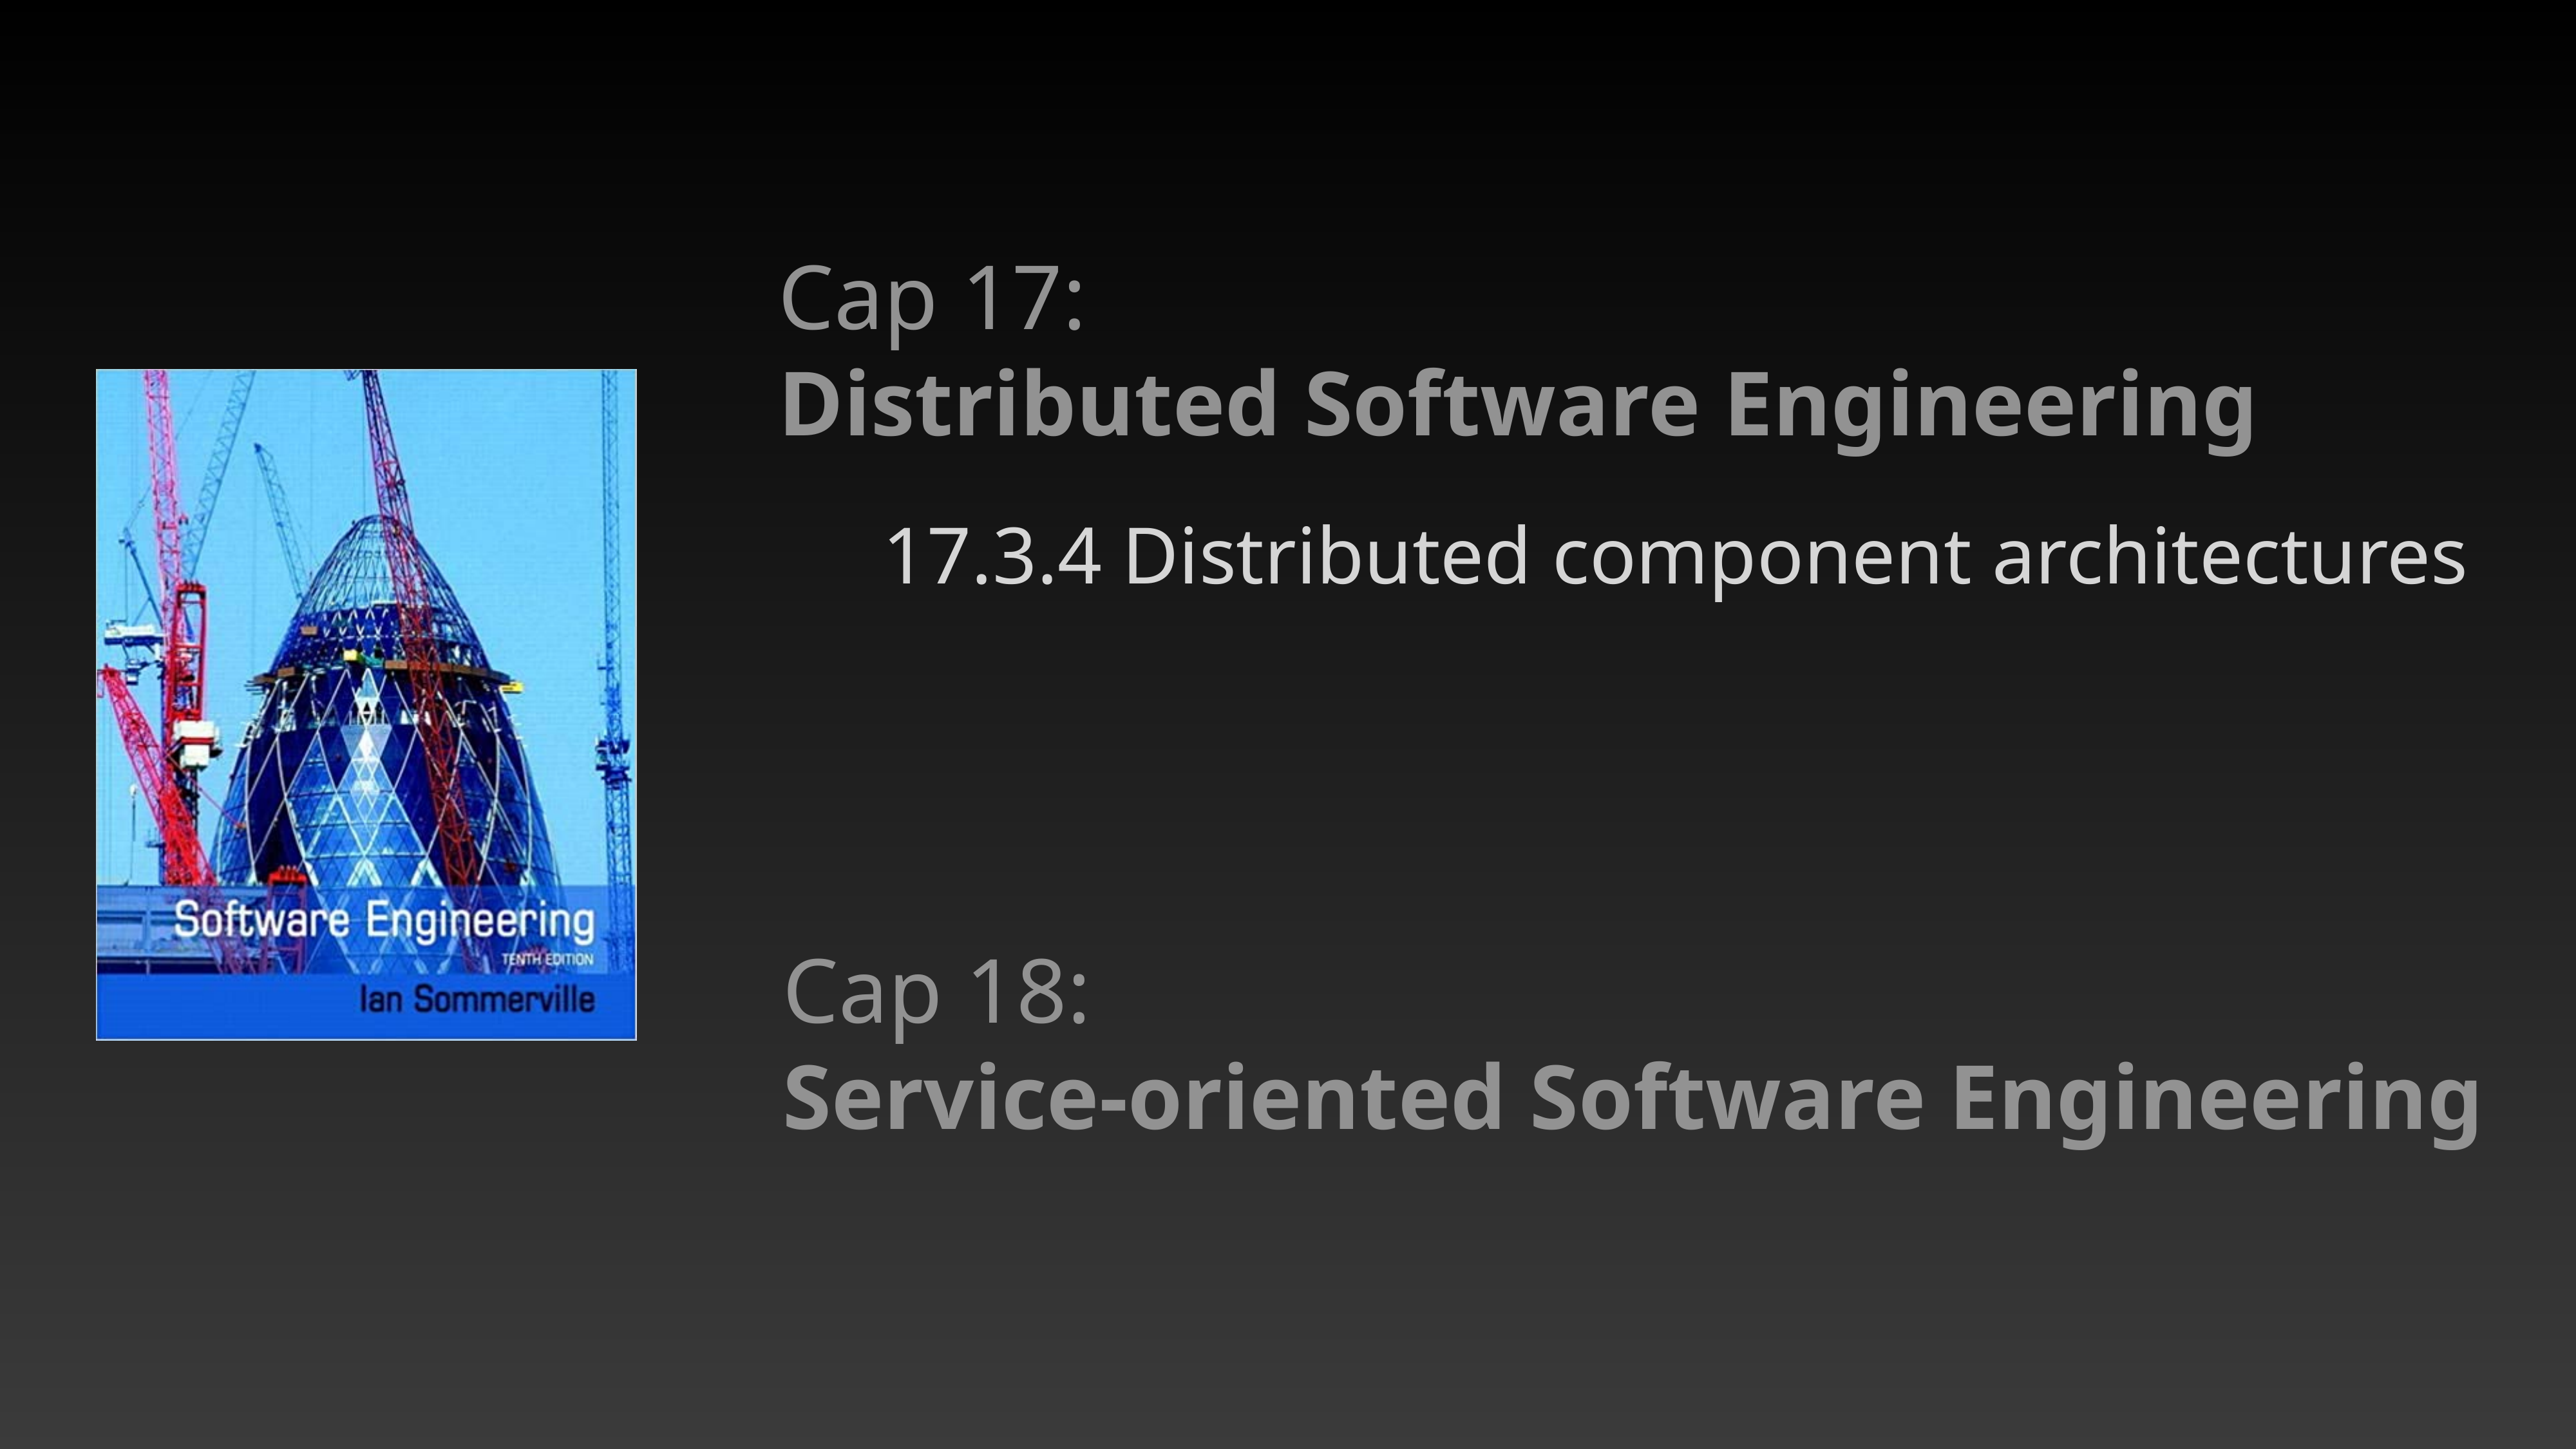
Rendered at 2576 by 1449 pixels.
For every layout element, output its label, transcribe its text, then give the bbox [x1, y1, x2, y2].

subtitle 17.3.4 Distributed component architectures [637, 500, 2576, 767]
text_box Cap 18: Service-oriented Software Engineering [777, 929, 2574, 1153]
text_box Cap 17: Distributed Software Engineering [773, 235, 2478, 459]
picture [95, 369, 637, 1041]
